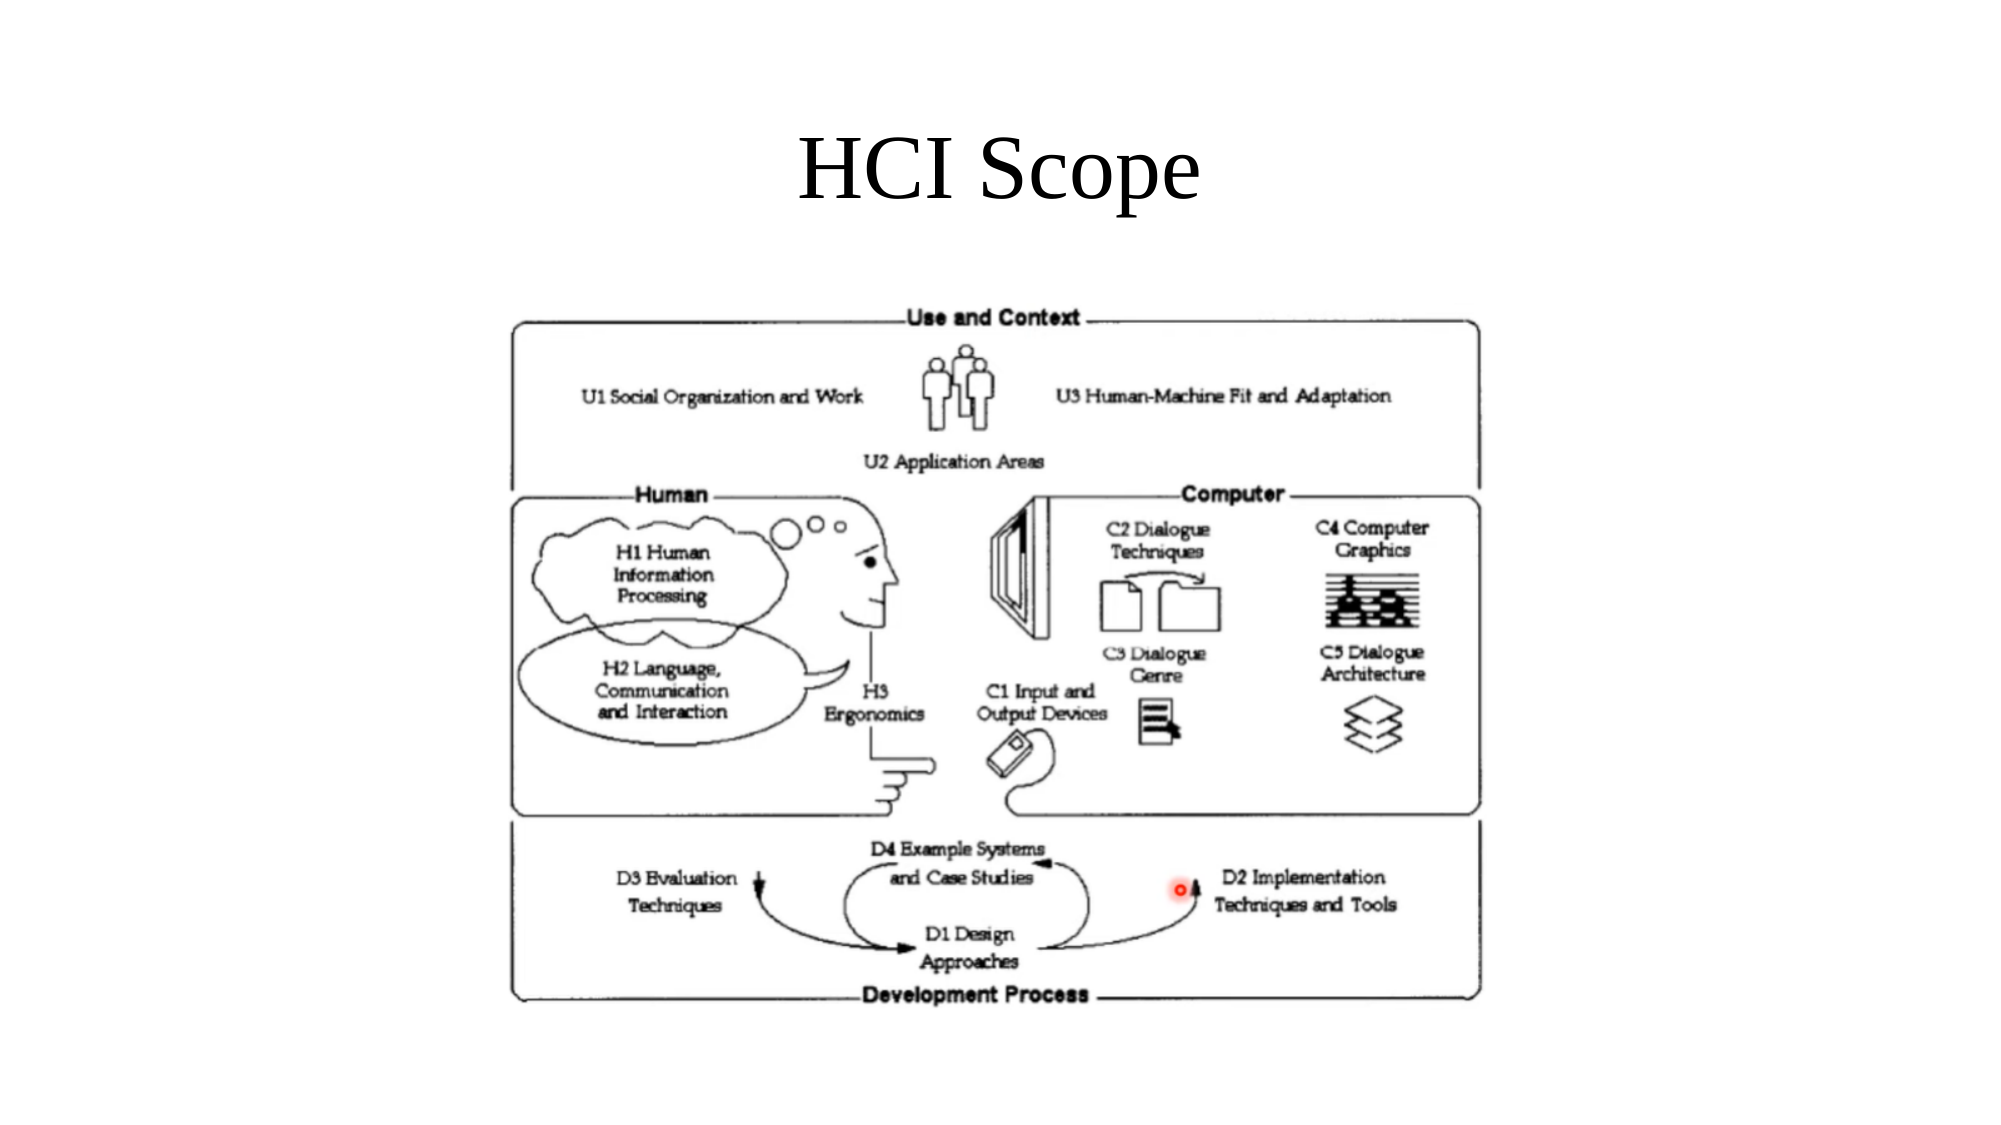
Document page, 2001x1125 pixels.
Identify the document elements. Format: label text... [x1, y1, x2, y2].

title HCI Scope [137, 59, 1863, 278]
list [508, 303, 1492, 1010]
